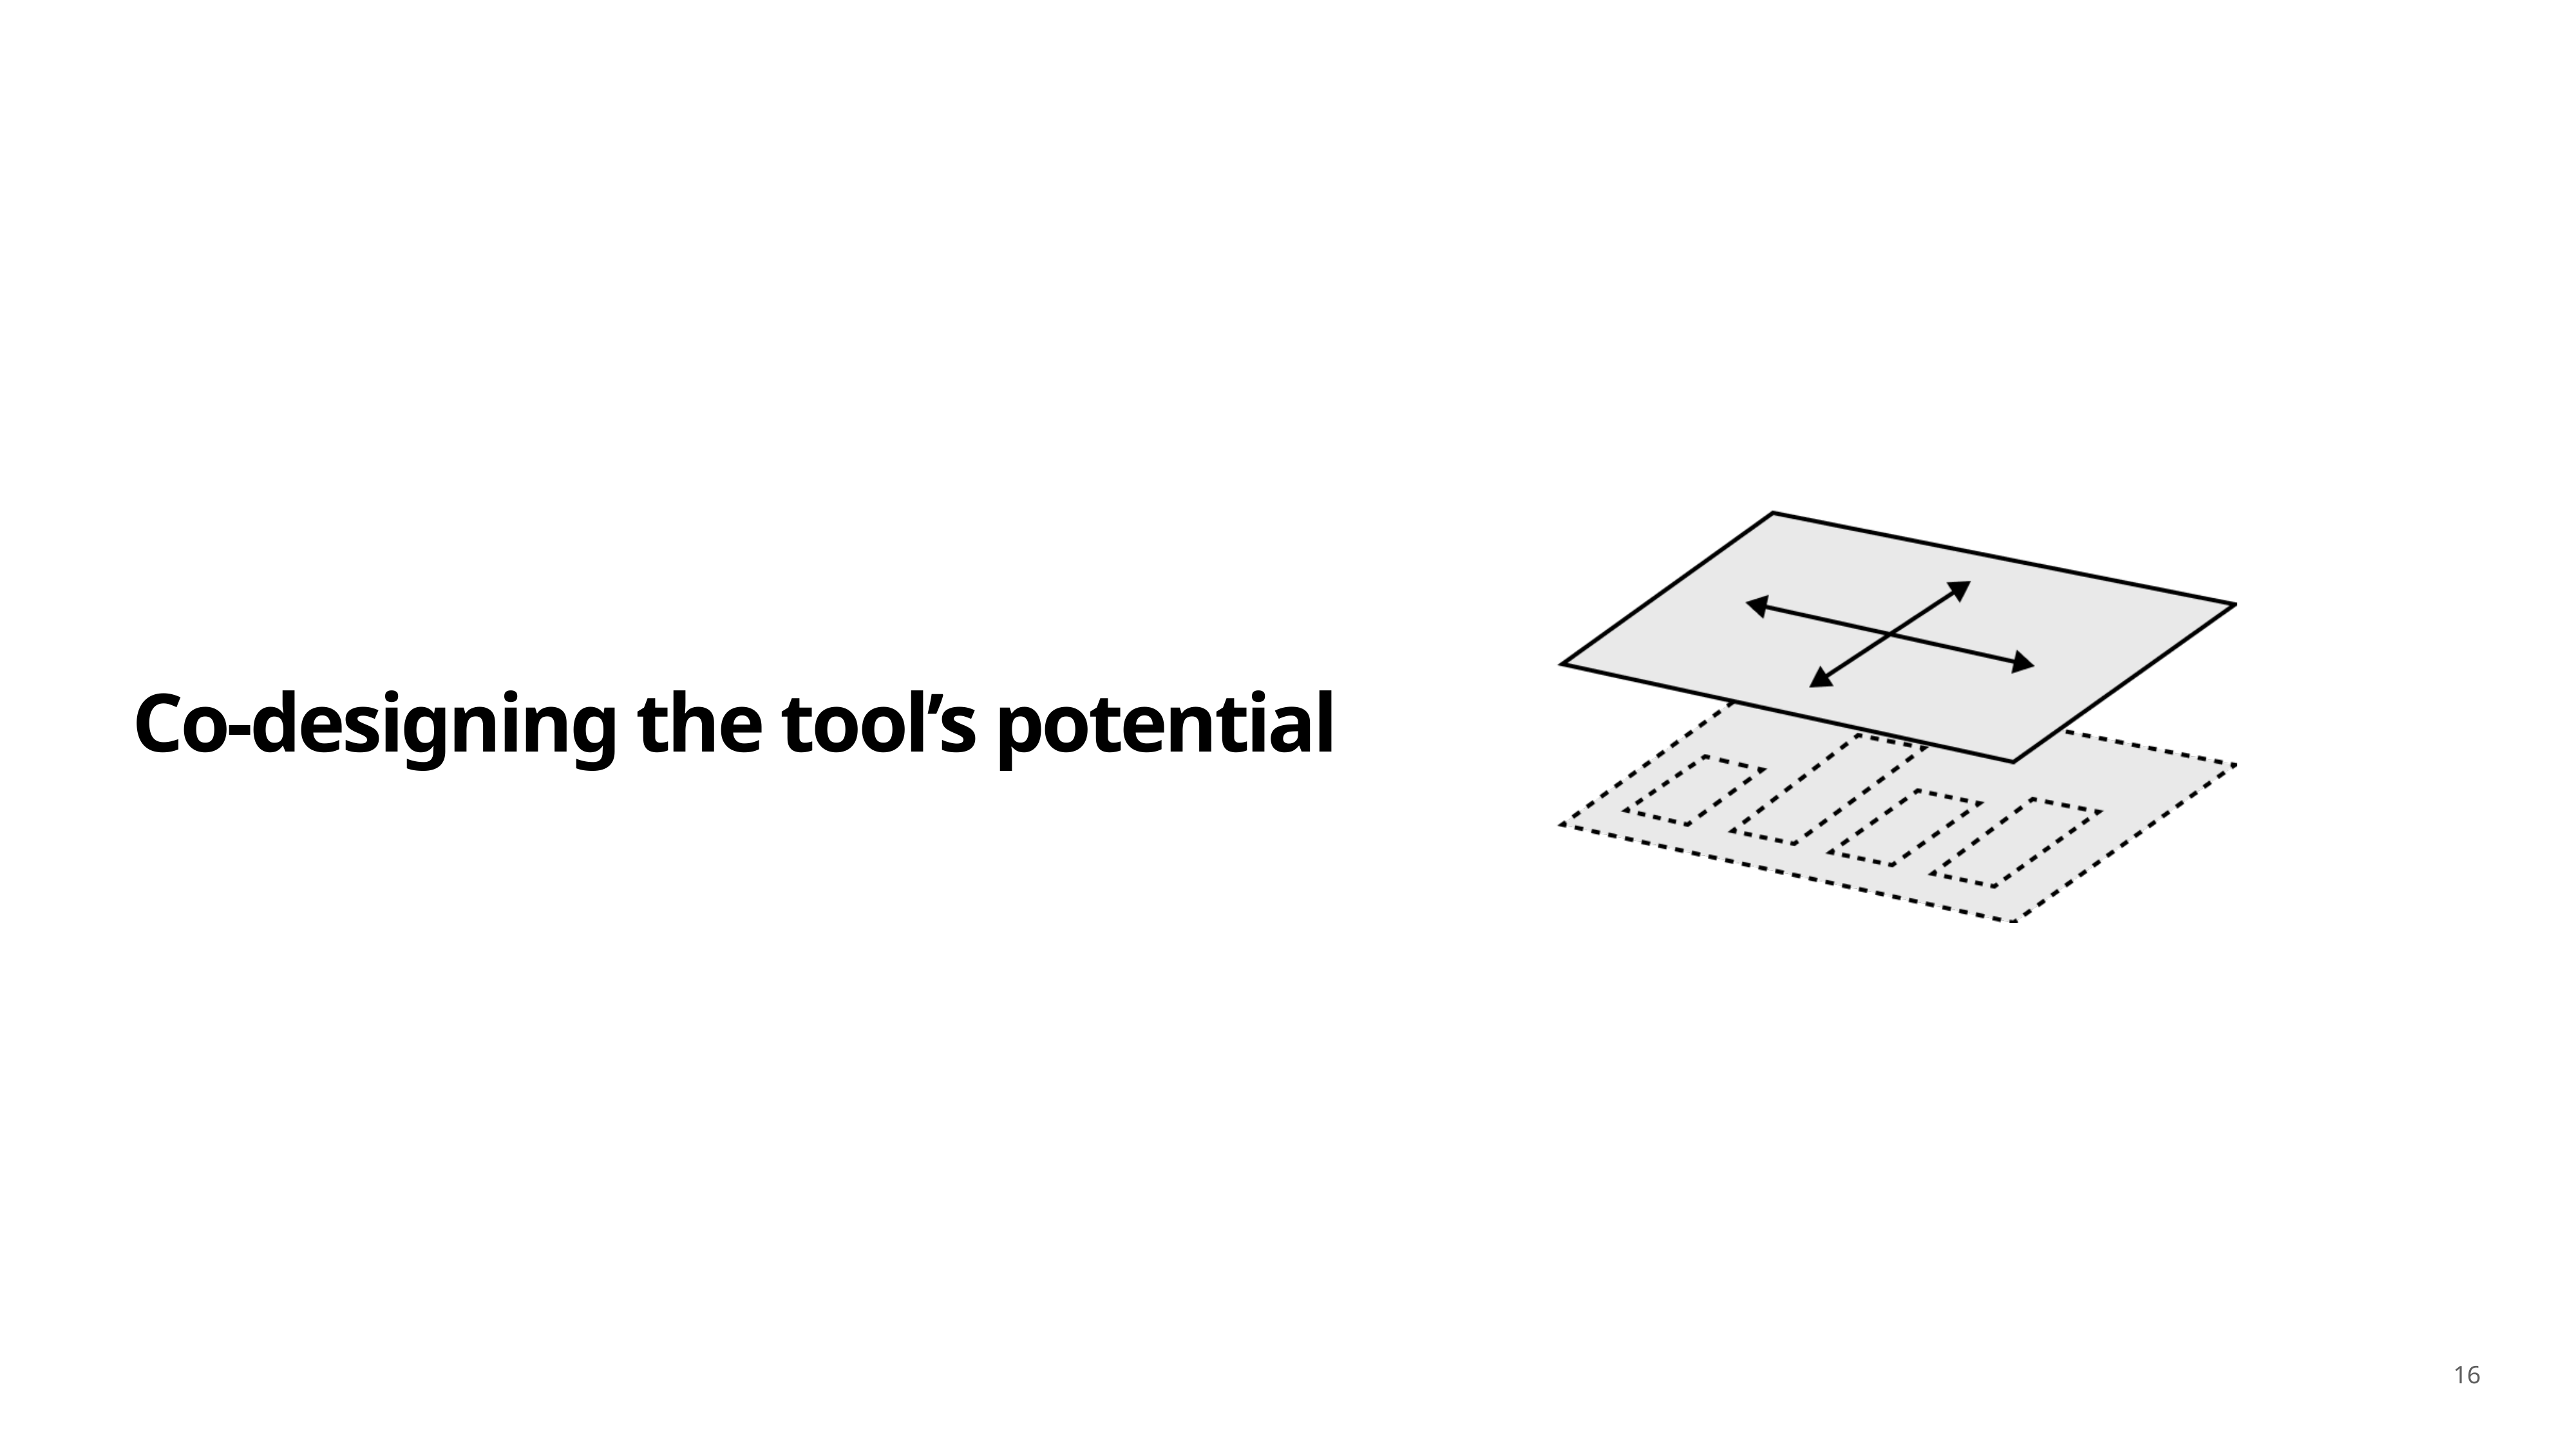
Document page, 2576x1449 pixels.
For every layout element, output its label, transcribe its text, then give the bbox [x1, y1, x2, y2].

picture [1554, 509, 2237, 923]
text_box 16 [2423, 1354, 2488, 1422]
title Co-designing the tool’s potential [126, 198, 1398, 1259]
